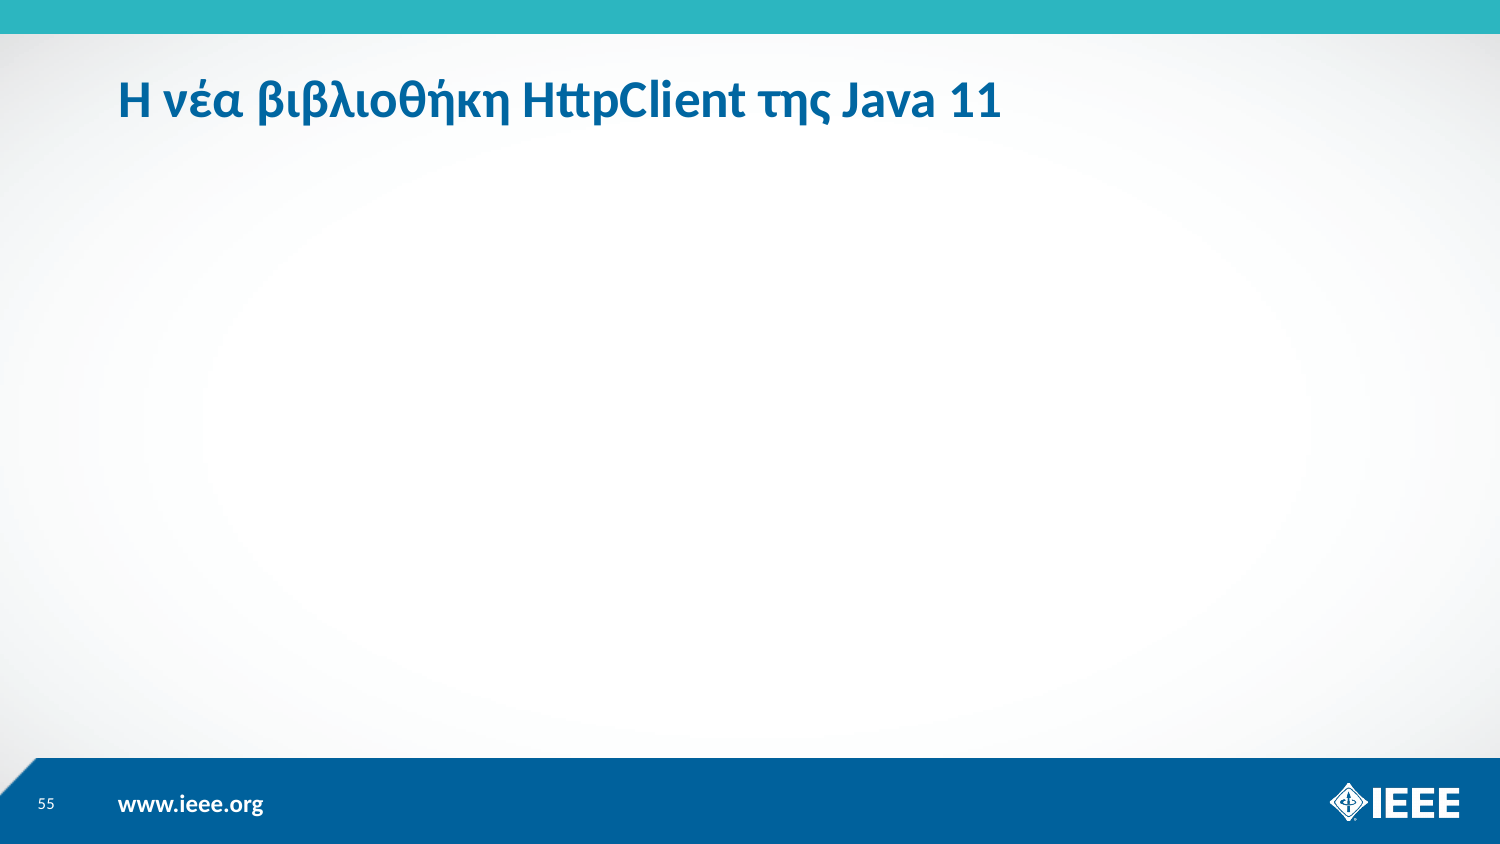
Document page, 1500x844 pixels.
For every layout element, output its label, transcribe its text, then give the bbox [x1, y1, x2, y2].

title Η νέα βιβλιοθήκη HttpClient της Java 11 [103, 68, 1397, 137]
slide_number 55 [22, 775, 93, 830]
